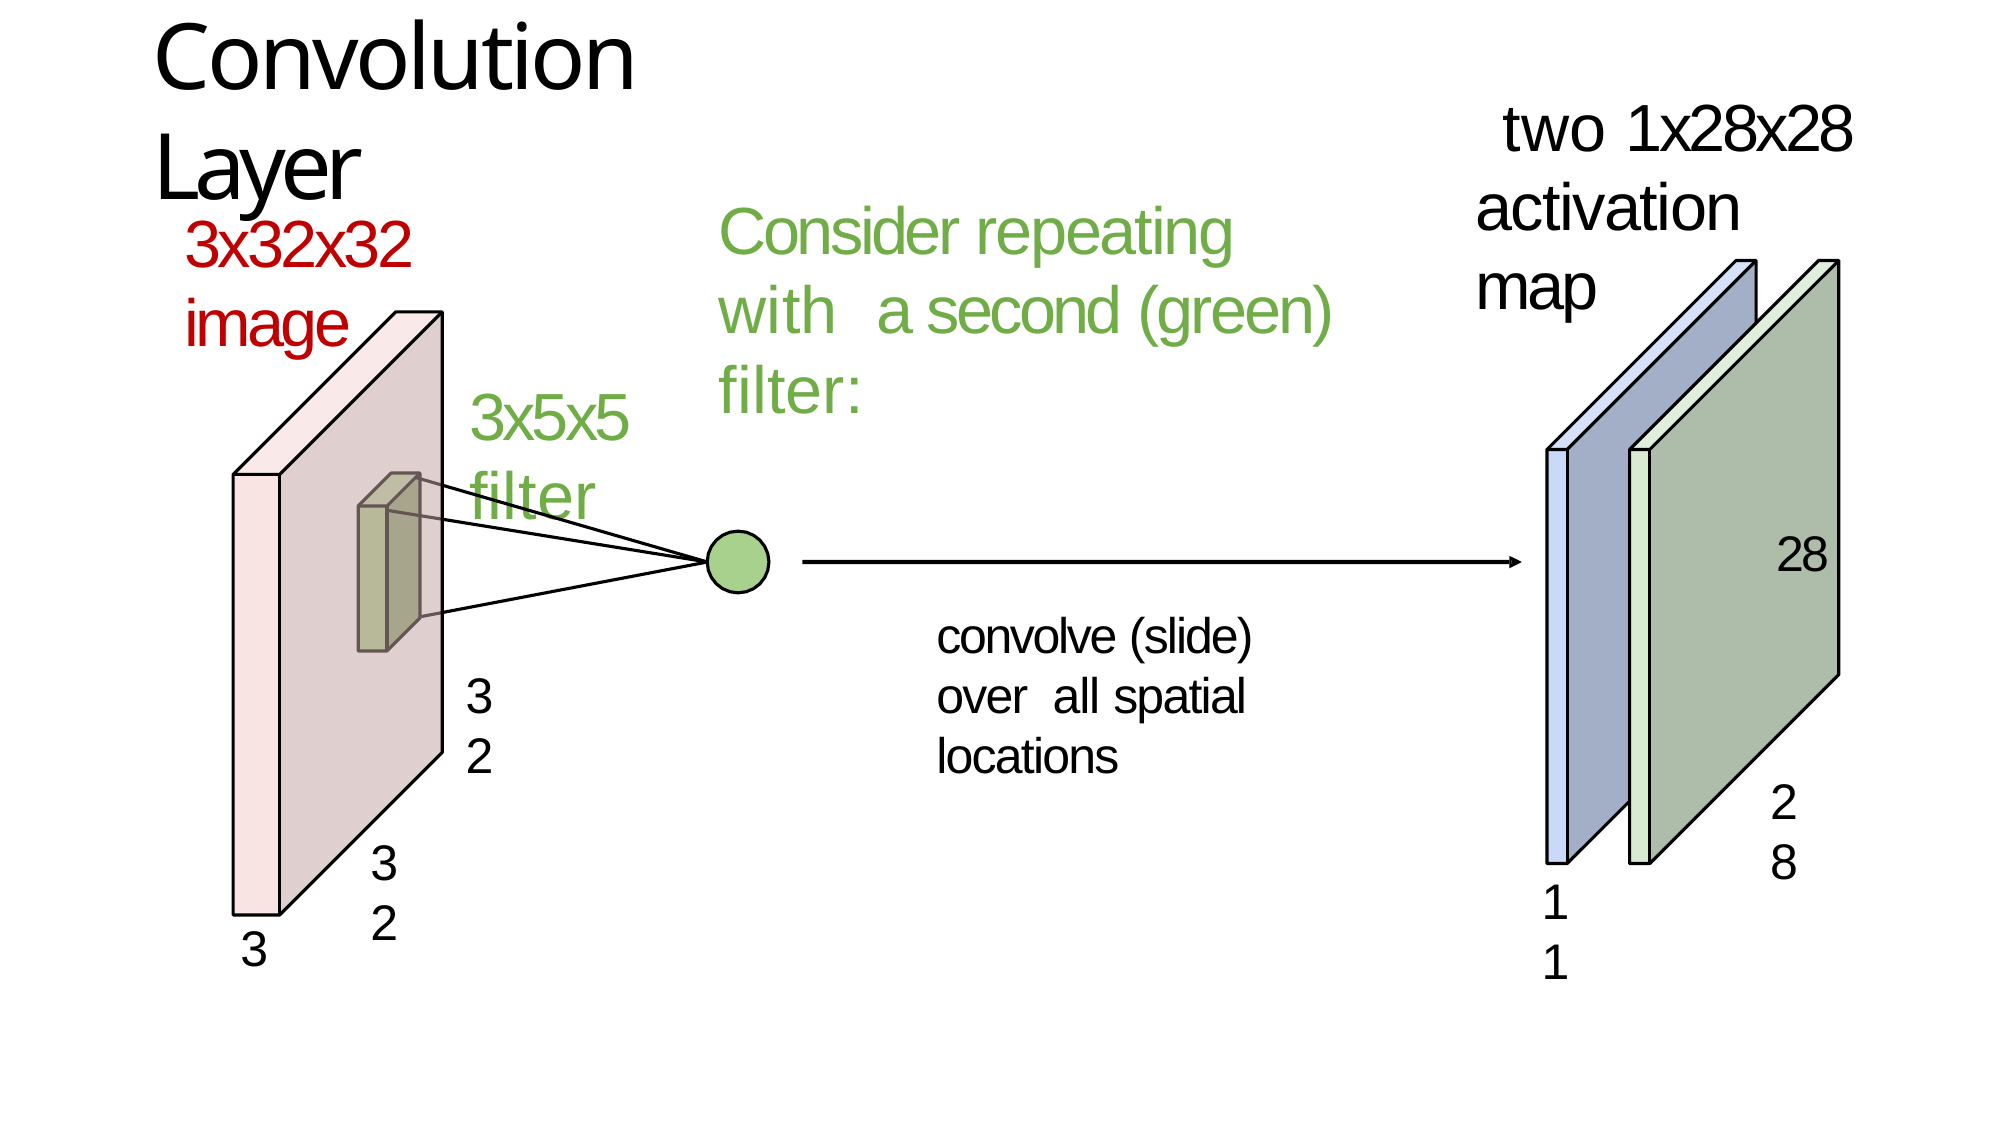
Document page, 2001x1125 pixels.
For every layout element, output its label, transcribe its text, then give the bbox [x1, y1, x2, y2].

text_box [1568, 323, 1755, 863]
title Convolution Layer [150, 0, 756, 218]
text_box 32 [463, 661, 519, 784]
text_box [1639, 260, 1838, 440]
text_box [233, 311, 443, 475]
text_box 3x32x32 image [182, 198, 594, 361]
text_box 28 [1768, 767, 1823, 890]
text_box [280, 313, 443, 915]
text_box [1629, 450, 1649, 864]
text_box [235, 311, 442, 472]
text_box [1547, 450, 1567, 864]
text_box [1547, 323, 1694, 450]
text_box Consider repeating with a second (green) filter: [716, 182, 1370, 427]
text_box [802, 555, 1522, 569]
text_box [1650, 262, 1839, 864]
text_box [233, 475, 279, 915]
text_box 32 [368, 828, 423, 951]
text_box [707, 531, 769, 593]
text_box 28 [1774, 459, 1912, 582]
text_box 3x5x5 filter [467, 371, 775, 534]
text_box 1 1 [1539, 867, 1652, 990]
text_box 3 [238, 915, 268, 977]
text_box two 1x28x28 activation map [1472, 80, 1880, 323]
text_box convolve (slide) over all spatial locations [934, 601, 1355, 784]
text_box [1629, 260, 1839, 450]
text_box [1552, 323, 1685, 444]
